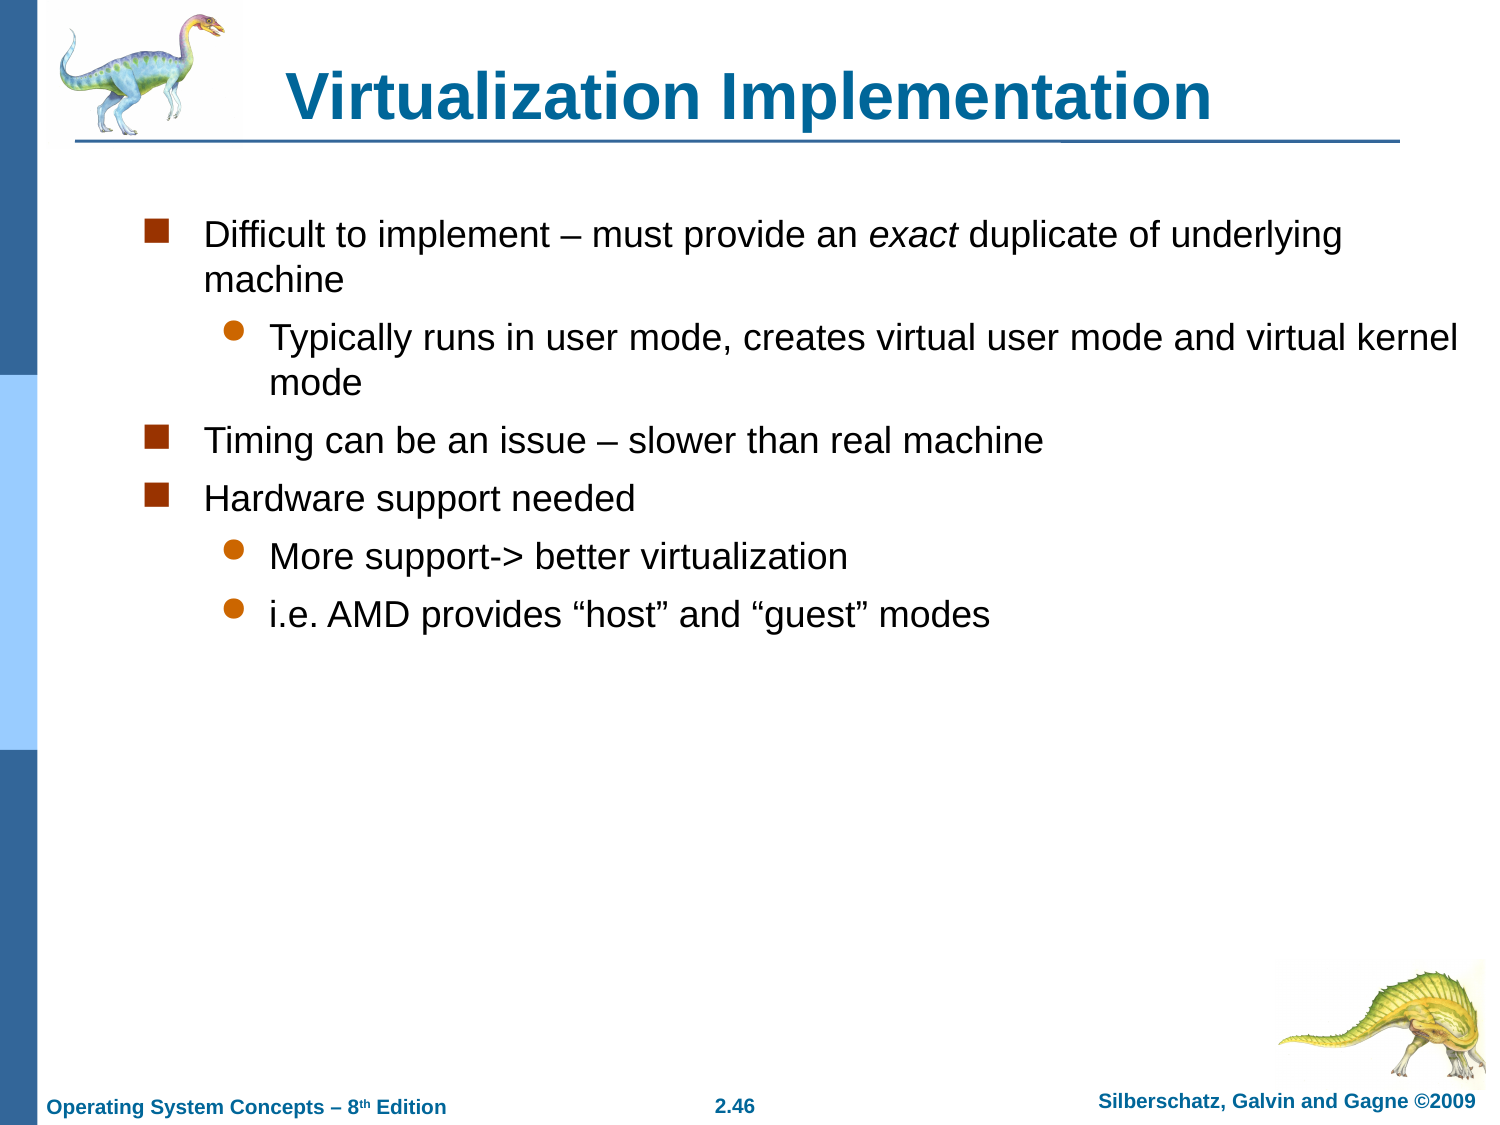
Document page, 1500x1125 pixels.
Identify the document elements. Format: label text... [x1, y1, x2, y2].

picture [46, 0, 243, 149]
list Difficult to implement – must provide an exact duplicate of underlying machine Typically runs in user mode, creates virtual user mode and virtual kernel mode Timing can be an issue – slower than real machine Hardware support needed More support-> better virtualization i.e. AMD provides “host” and “guest” modes [132, 202, 1483, 946]
title Virtualization Implementation [74, 45, 1426, 141]
picture [1275, 959, 1486, 1090]
